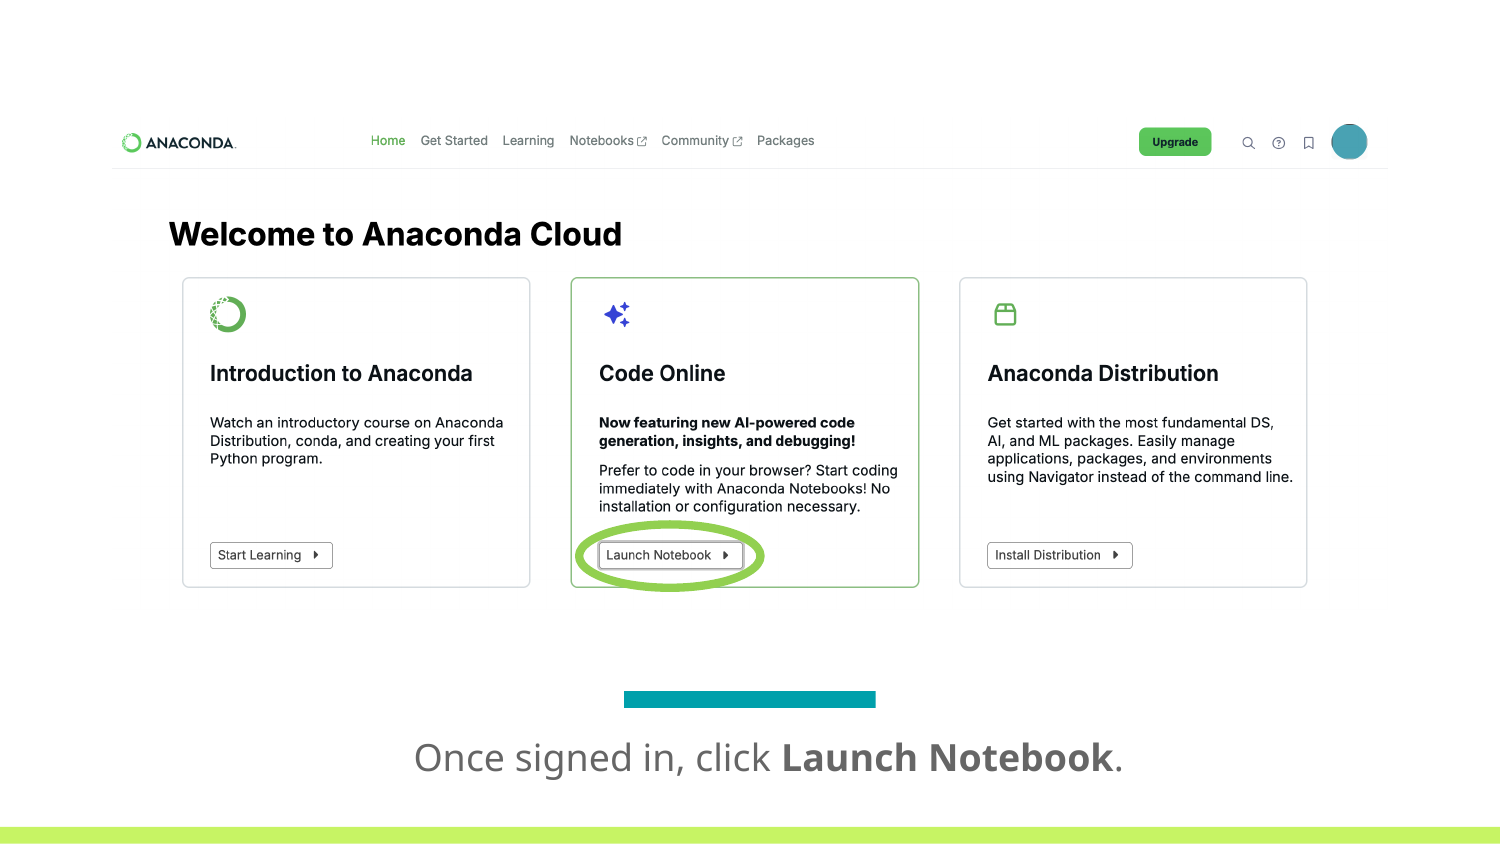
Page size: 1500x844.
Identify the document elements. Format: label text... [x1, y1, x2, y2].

list Once signed in, click Launch Notebook. [75, 698, 1425, 815]
picture [112, 117, 1388, 611]
